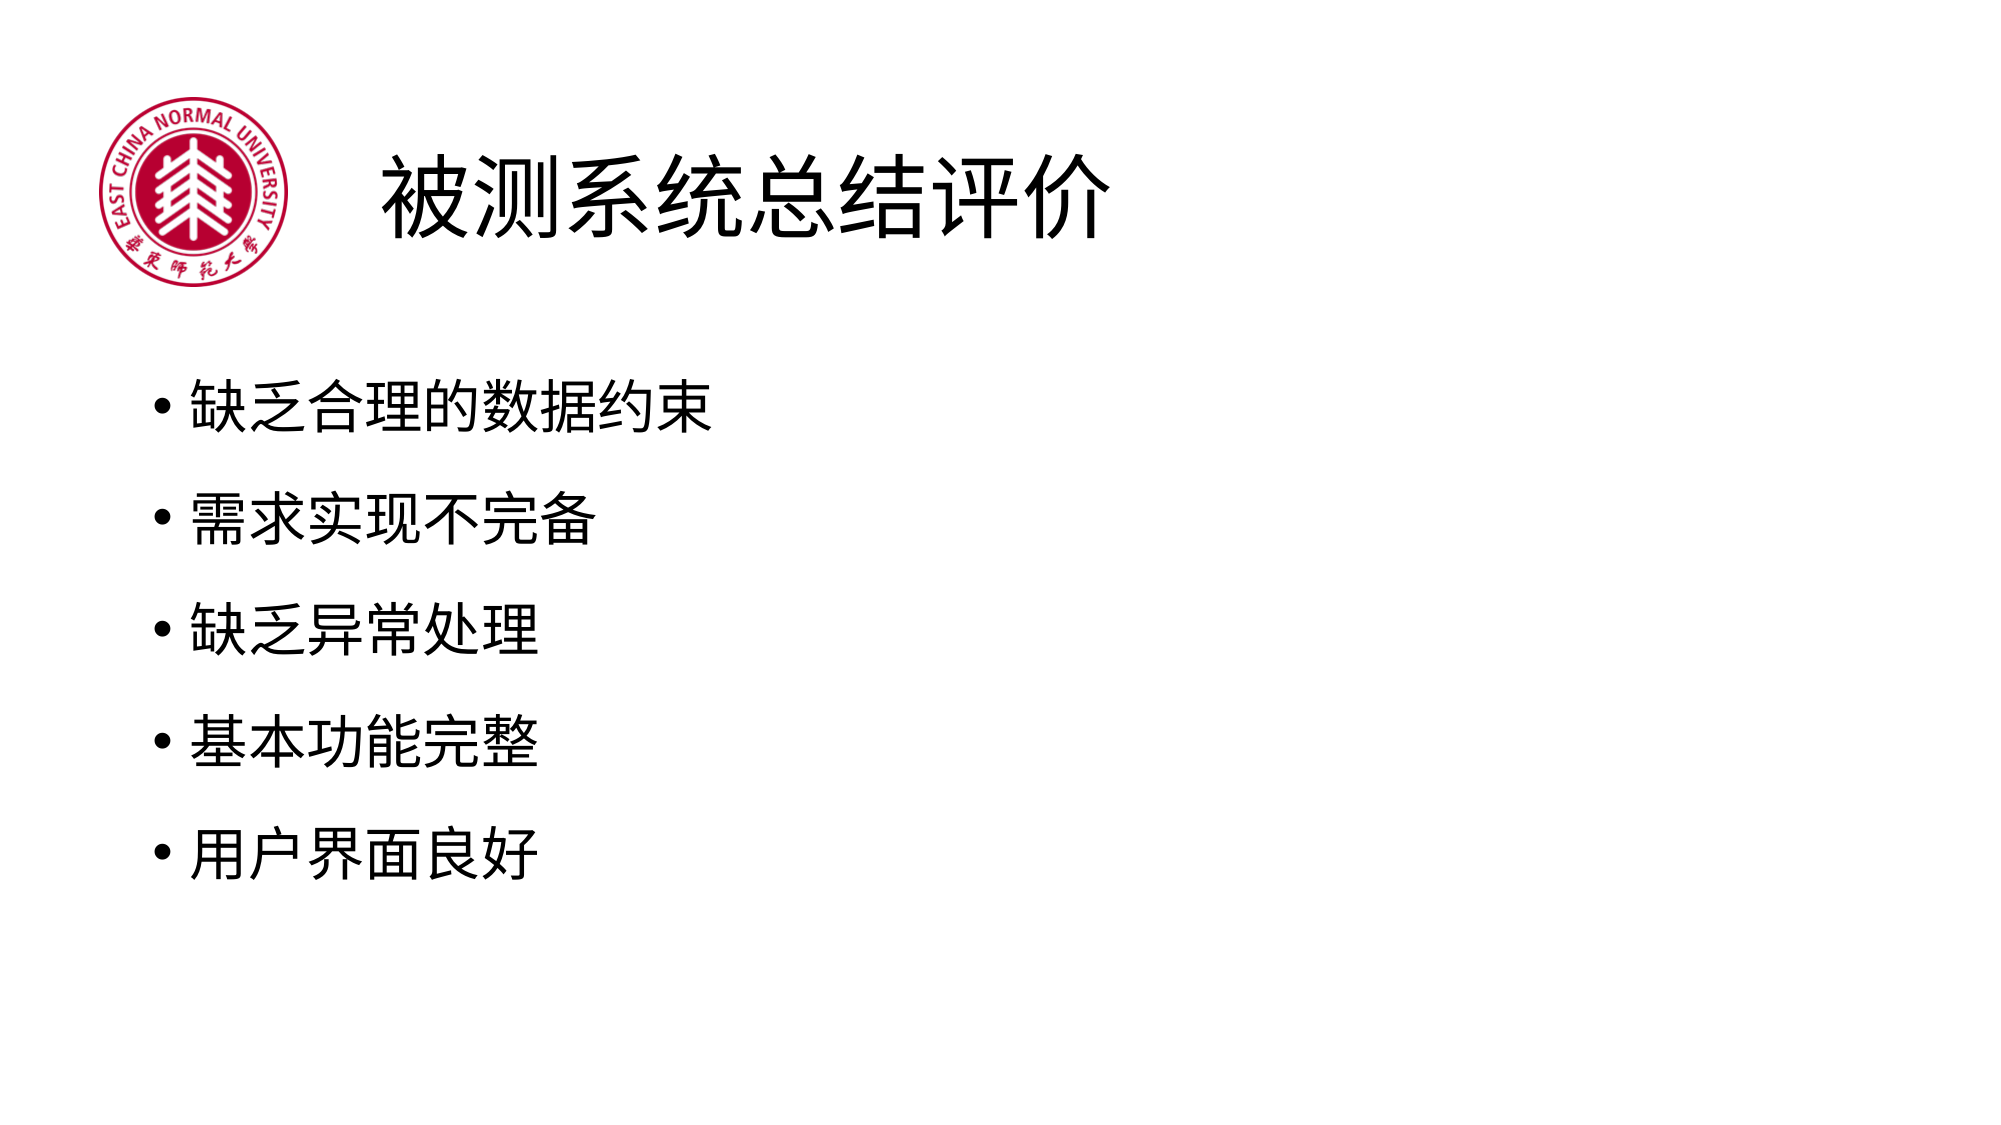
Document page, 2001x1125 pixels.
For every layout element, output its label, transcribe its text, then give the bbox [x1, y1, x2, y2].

text_box 缺乏合理的数据约束 需求实现不完备 缺乏异常处理 基本功能完整 用户界面良好 [137, 341, 1863, 1056]
text_box 被测系统总结评价 [137, 69, 1863, 287]
picture [99, 97, 288, 287]
